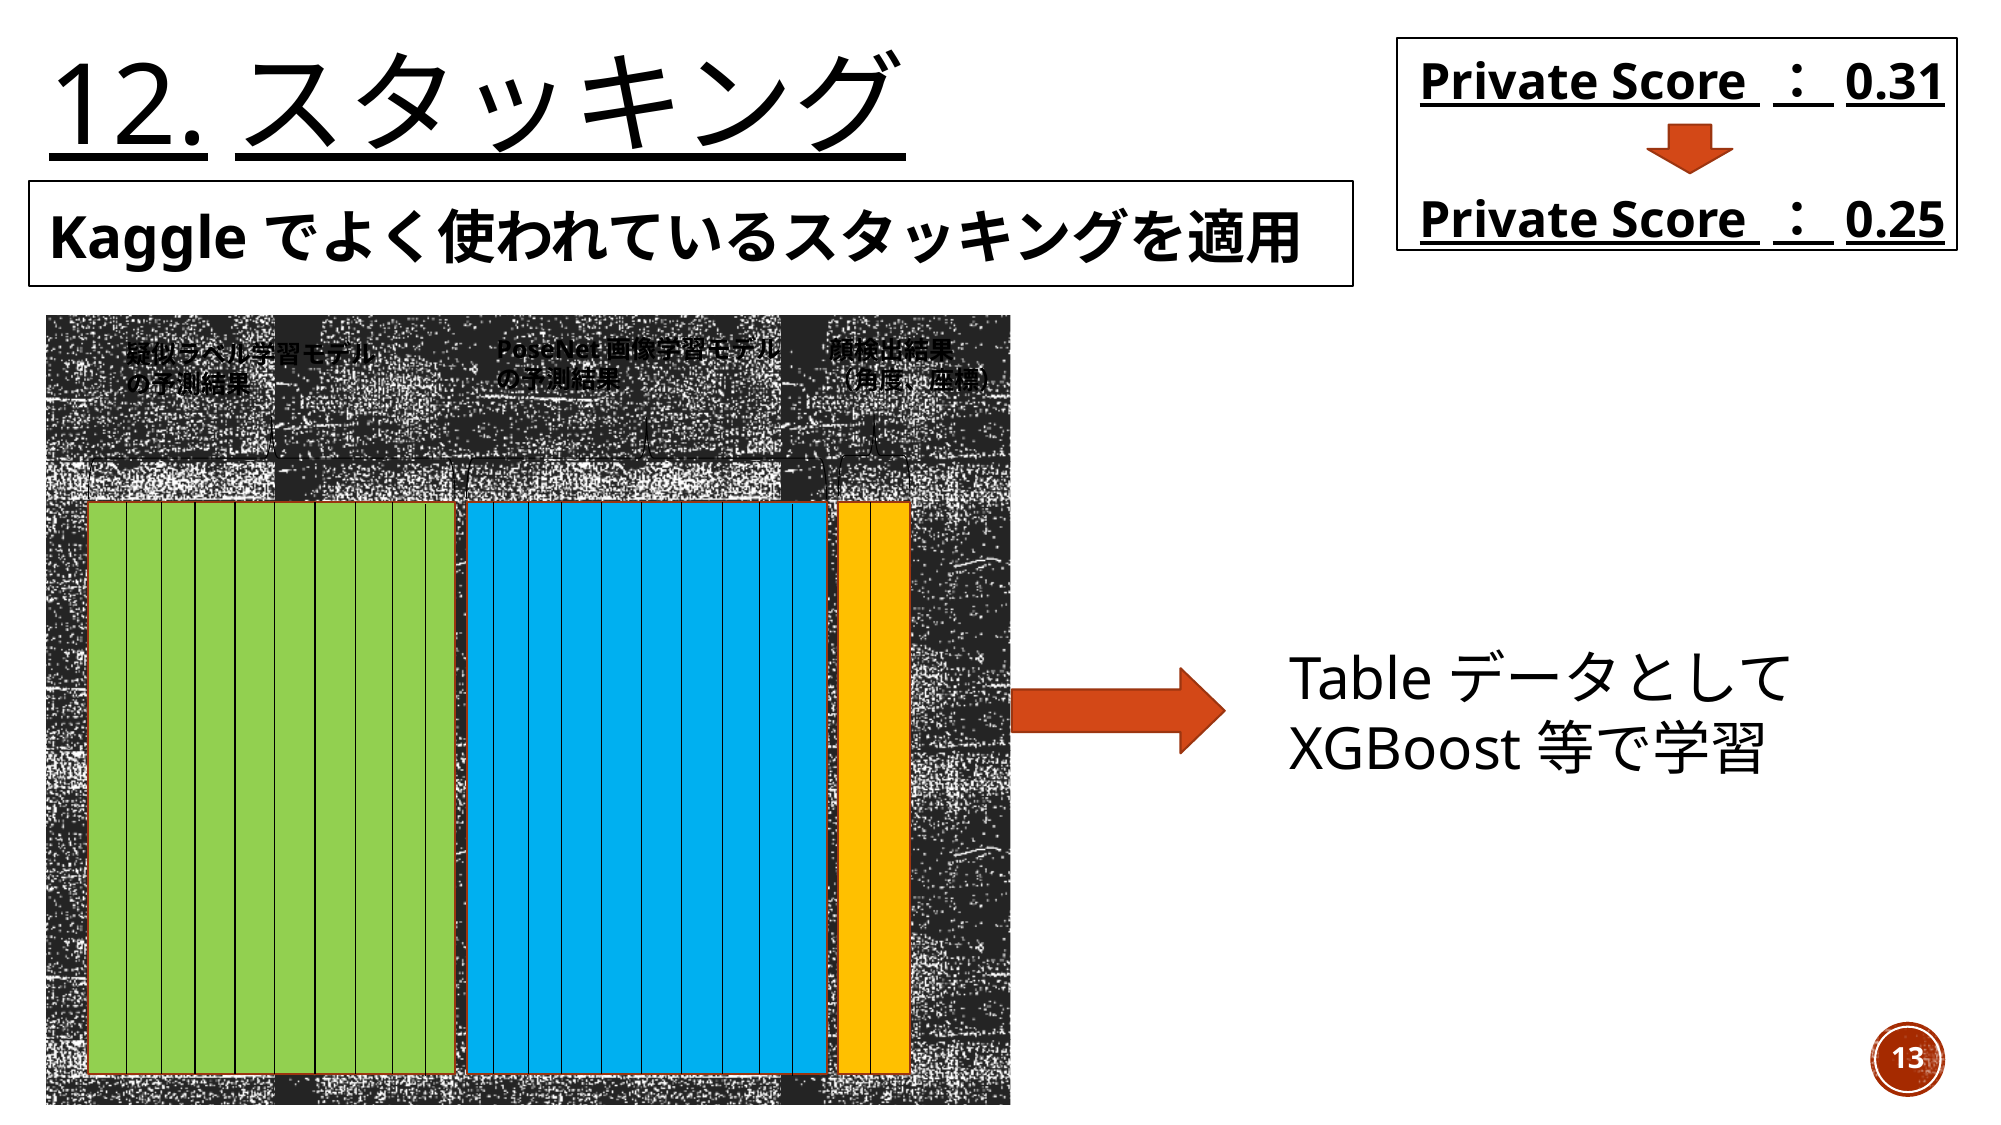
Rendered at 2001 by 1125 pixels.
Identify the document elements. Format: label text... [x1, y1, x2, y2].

text_box [837, 414, 911, 497]
text_box [1010, 667, 1226, 755]
text_box 疑似ラベル学習モデル の予測結果 [111, 331, 482, 407]
slide_number 13 [1855, 1028, 1961, 1089]
text_box [28, 180, 1354, 287]
text_box Private Score ： 0.31 [1404, 41, 1975, 117]
text_box Kaggleでよく使われているスタッキングを適用 [1354, 192, 1856, 278]
text_box 顔検出結果 （角度、座標） [814, 327, 1087, 402]
text_box [45, 314, 1011, 1105]
text_box [87, 501, 456, 1075]
text_box Private Score ： 0.25 [1404, 179, 1975, 255]
text_box [466, 501, 828, 1075]
text_box [837, 501, 911, 1075]
text_box [466, 416, 828, 500]
text_box [87, 416, 456, 500]
text_box 12.スタッキング [33, 36, 1949, 180]
text_box [1396, 37, 1958, 251]
text_box PoseNet画像学習モデル の予測結果 [481, 325, 884, 401]
text_box [1646, 123, 1734, 175]
text_box Tableデータとして XGBoost等で学習 [1274, 633, 1814, 789]
